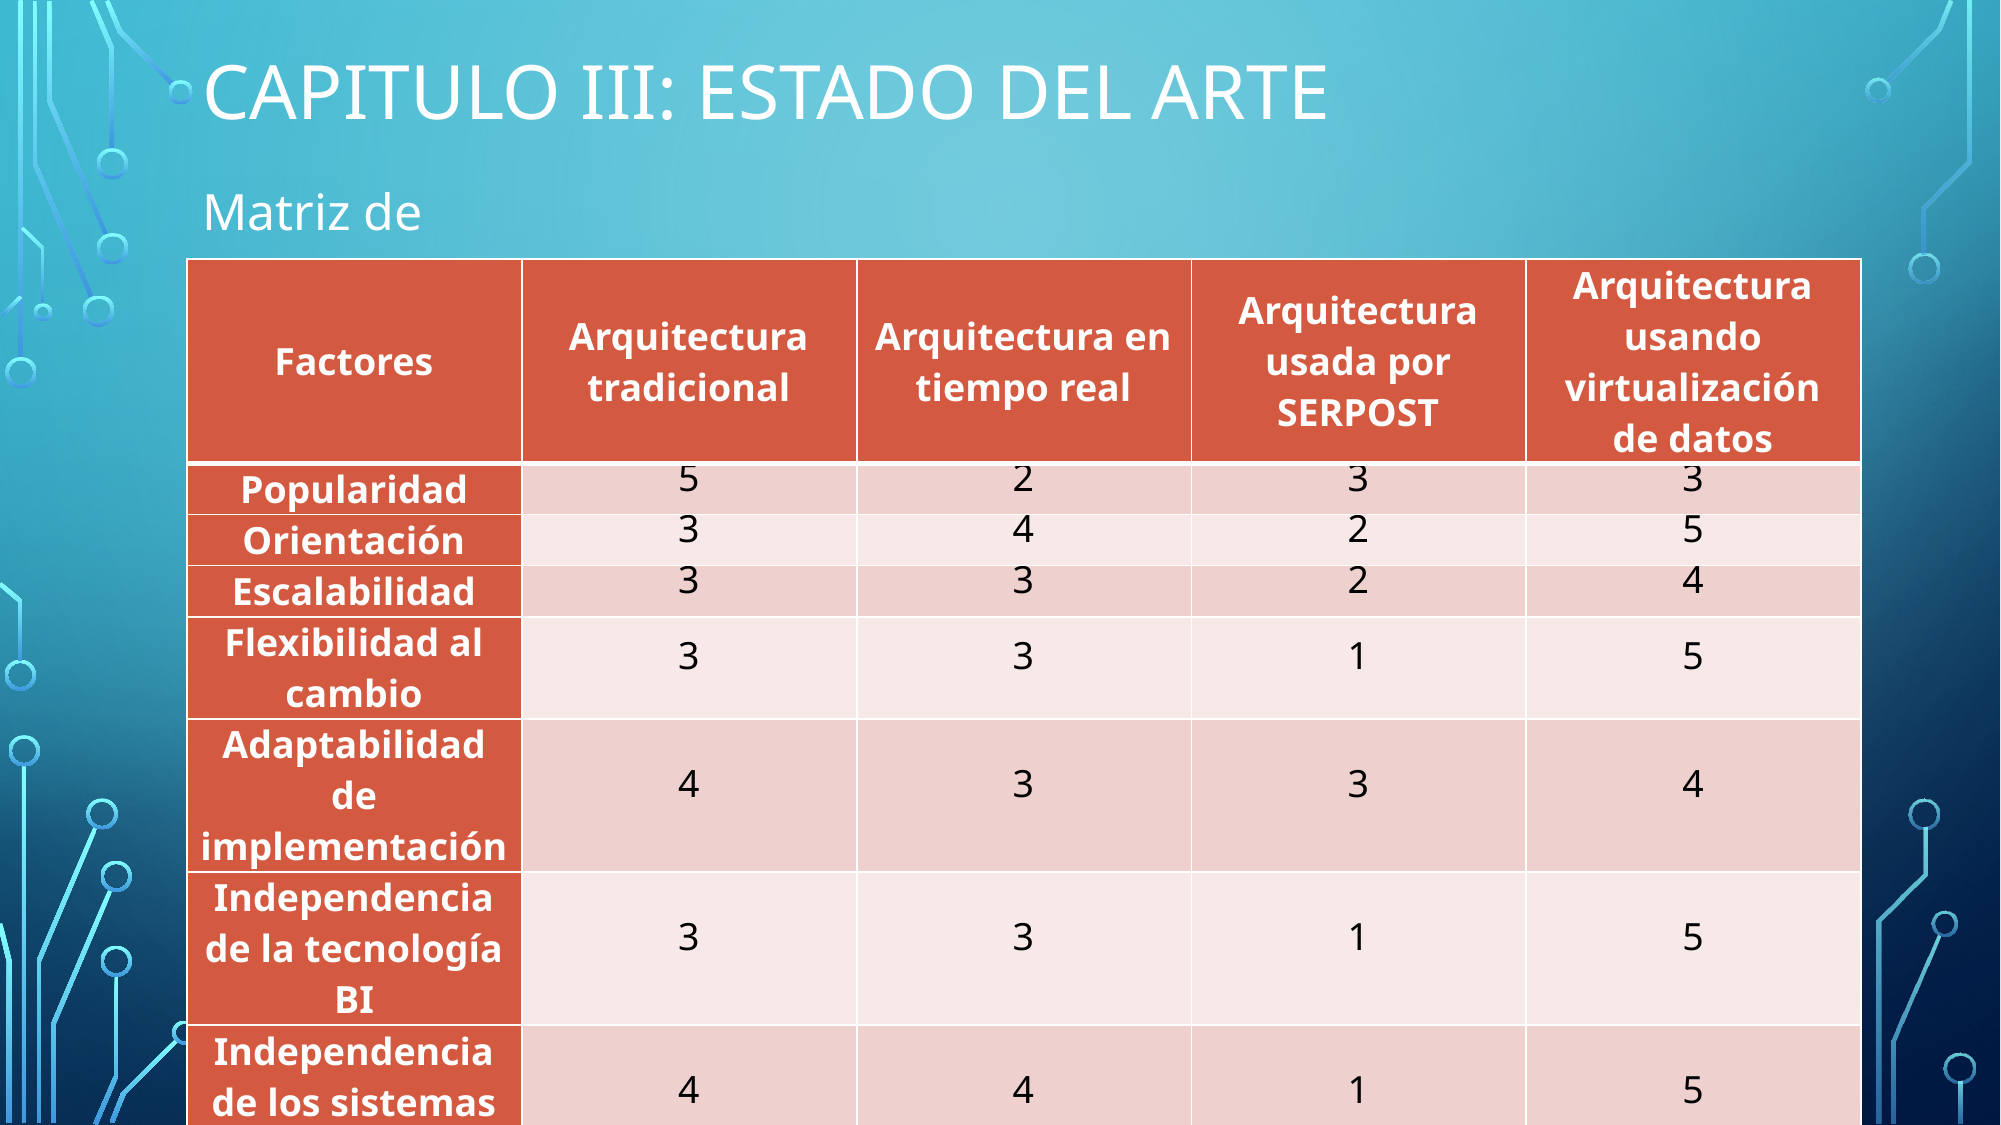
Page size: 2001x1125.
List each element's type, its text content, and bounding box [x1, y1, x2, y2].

table_cell 3 [1192, 720, 1525, 871]
table_cell 4 [523, 720, 856, 871]
table_cell Independencia de los sistemas fuentes [188, 1026, 521, 1125]
table_cell 3 [1192, 466, 1525, 514]
table_cell 4 [1527, 566, 1860, 616]
title Capitulo III: Estado del Arte [187, 30, 1813, 161]
table_header Arquitectura usada por SERPOST [1192, 260, 1525, 461]
table_cell 5 [523, 466, 856, 514]
table_cell 4 [858, 1026, 1191, 1125]
table_cell 1 [1192, 873, 1525, 1024]
list Matriz de evaluación [187, 160, 687, 258]
table_cell 3 [858, 873, 1191, 1024]
table_cell 5 [1527, 1026, 1860, 1125]
table_cell 1 [1192, 618, 1525, 718]
table_cell 2 [1192, 515, 1525, 565]
table_cell 2 [858, 466, 1191, 514]
table_cell Flexibilidad al cambio [188, 618, 521, 718]
table_cell 5 [1527, 873, 1860, 1024]
table_cell Independencia de la tecnología BI [188, 873, 521, 1024]
table_header Arquitectura tradicional [523, 260, 856, 461]
table_cell 3 [523, 873, 856, 1024]
table_cell 2 [1192, 566, 1525, 616]
table_cell 5 [1527, 618, 1860, 718]
table_header Factores [188, 260, 521, 461]
table_cell 4 [523, 1026, 856, 1125]
table_cell Popularidad [188, 466, 521, 514]
table_cell 3 [523, 515, 856, 565]
table_cell 1 [1192, 1026, 1525, 1125]
table_header Arquitectura en tiempo real [858, 260, 1191, 461]
table_cell Escalabilidad [188, 566, 521, 616]
table_cell 3 [858, 566, 1191, 616]
table_cell 5 [1527, 515, 1860, 565]
table_cell 4 [858, 515, 1191, 565]
table_cell 3 [523, 618, 856, 718]
table_cell 3 [858, 618, 1191, 718]
table_cell 4 [1527, 720, 1860, 871]
table_cell Adaptabilidad de implementación [188, 720, 521, 871]
table_cell 3 [858, 720, 1191, 871]
table_cell 3 [1527, 466, 1860, 514]
table_cell Orientación [188, 515, 521, 565]
table_cell 3 [523, 566, 856, 616]
table_header Arquitectura usando virtualización de datos [1527, 260, 1860, 461]
